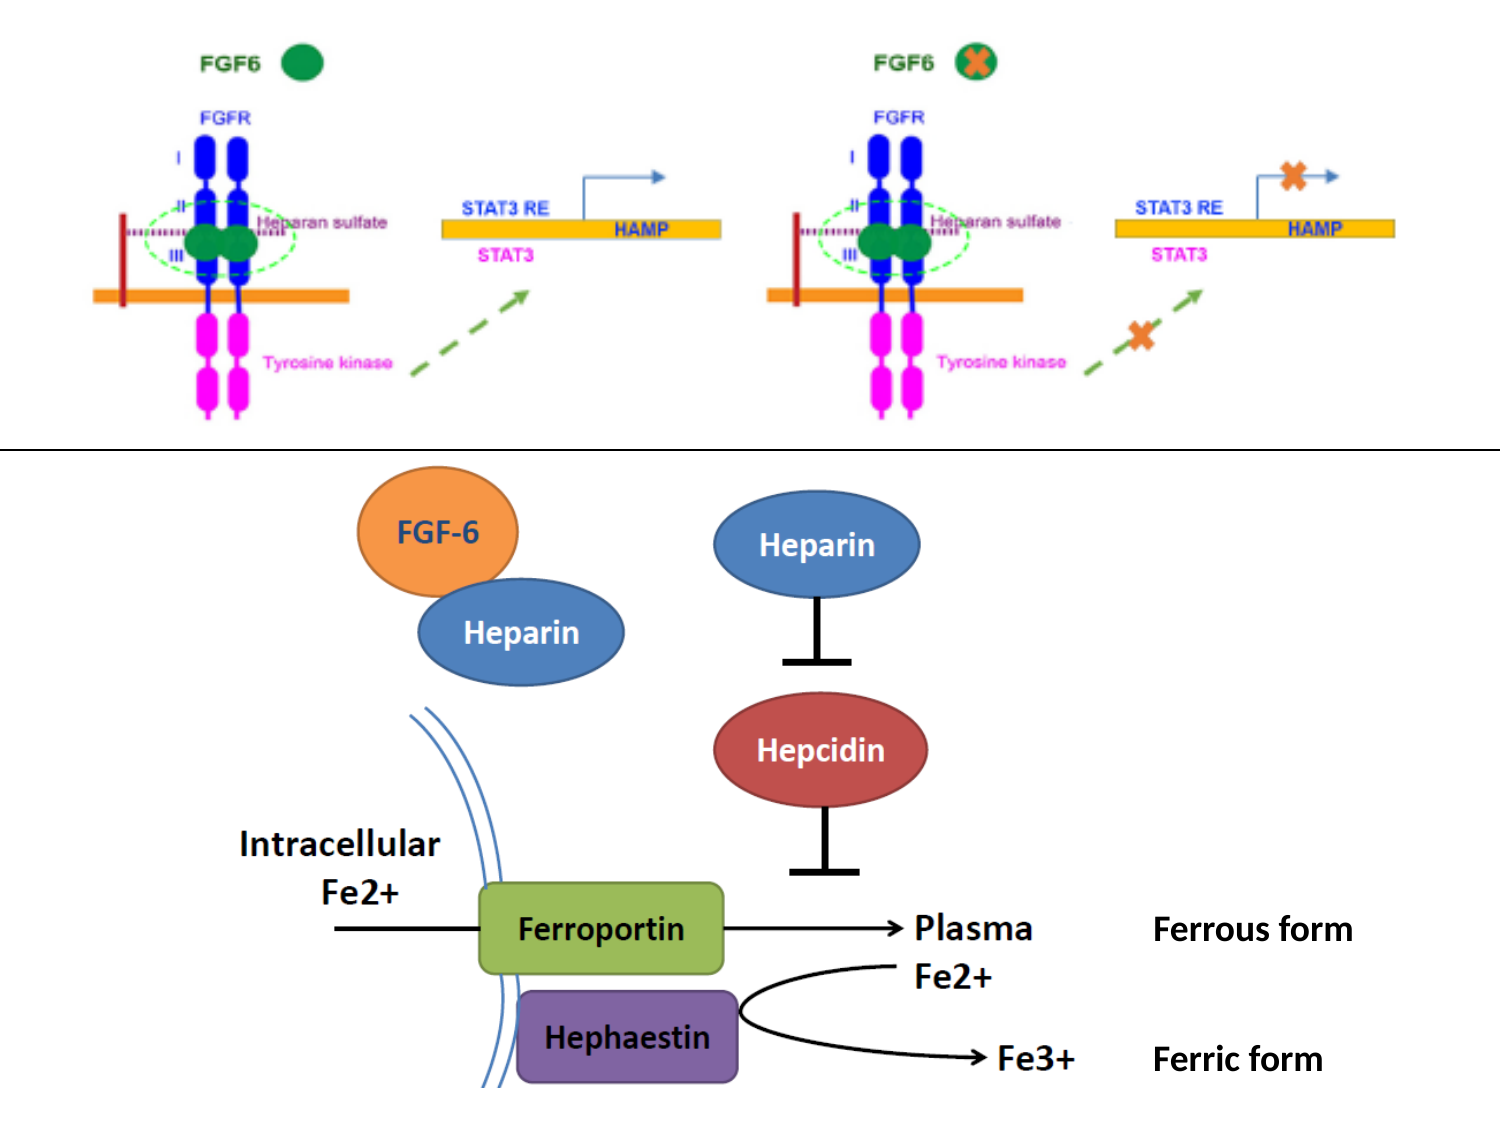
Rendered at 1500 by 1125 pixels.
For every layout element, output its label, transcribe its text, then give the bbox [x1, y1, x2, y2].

picture [37, 24, 1410, 437]
text_box Ferric form [1138, 1026, 1340, 1087]
picture [224, 451, 1082, 1088]
text_box Ferrous form [1138, 896, 1369, 957]
